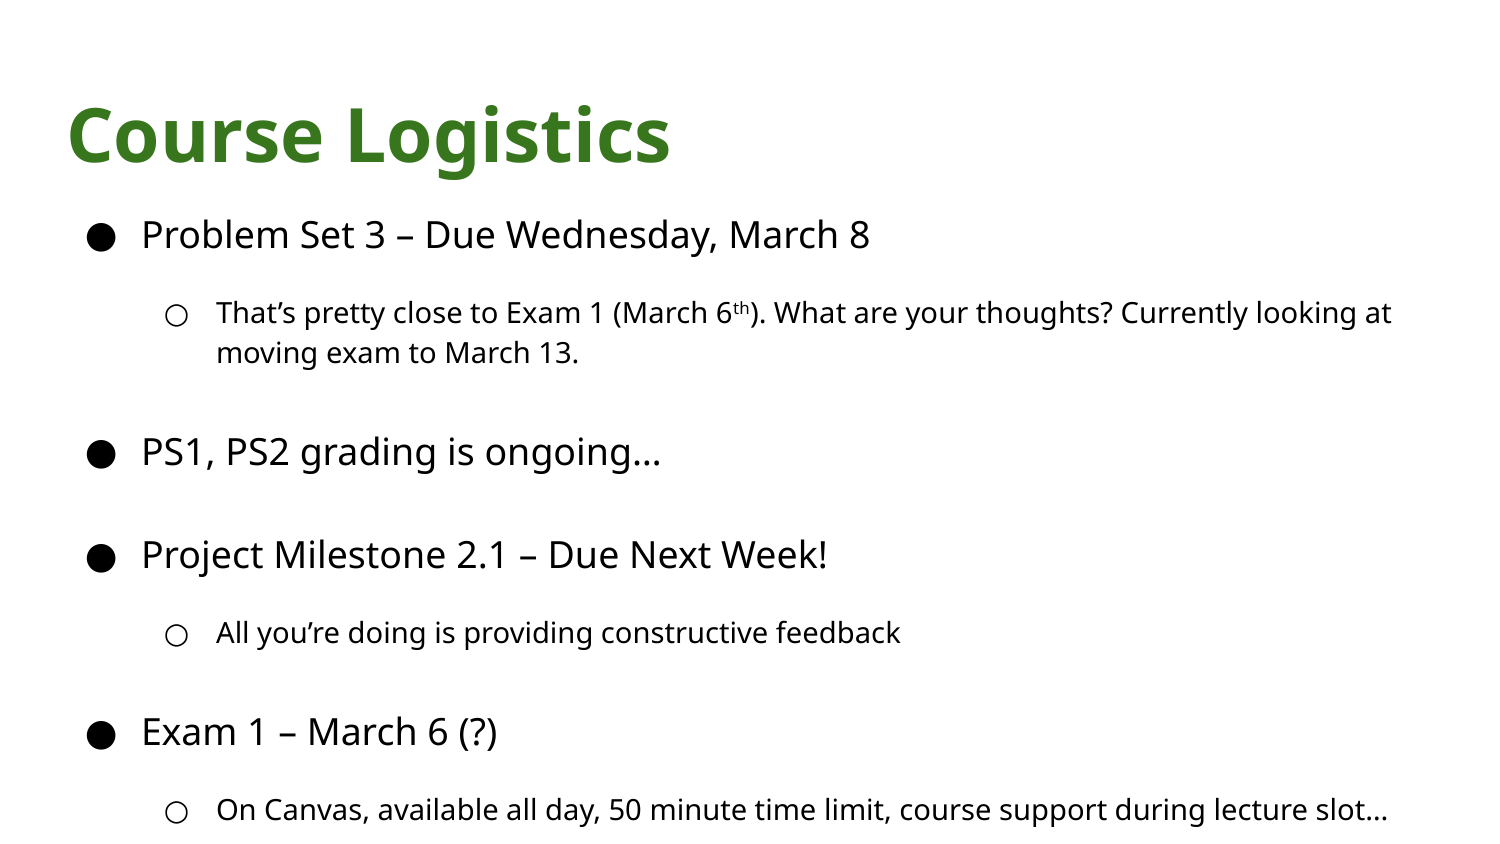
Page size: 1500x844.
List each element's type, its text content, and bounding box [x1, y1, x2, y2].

list Problem Set 3 – Due Wednesday, March 8 That’s pretty close to Exam 1 (March 6th). What are your thoughts? Currently looking at moving exam to March 13. PS1, PS2 grading is ongoing… Project Milestone 2.1 – Due Next Week! All you’re doing is providing constructive feedback Exam 1 – March 6 (?) On Canvas, available all day, 50 minute time limit, course support during lecture slot… [51, 189, 1449, 750]
title Course Logistics [51, 72, 1449, 167]
